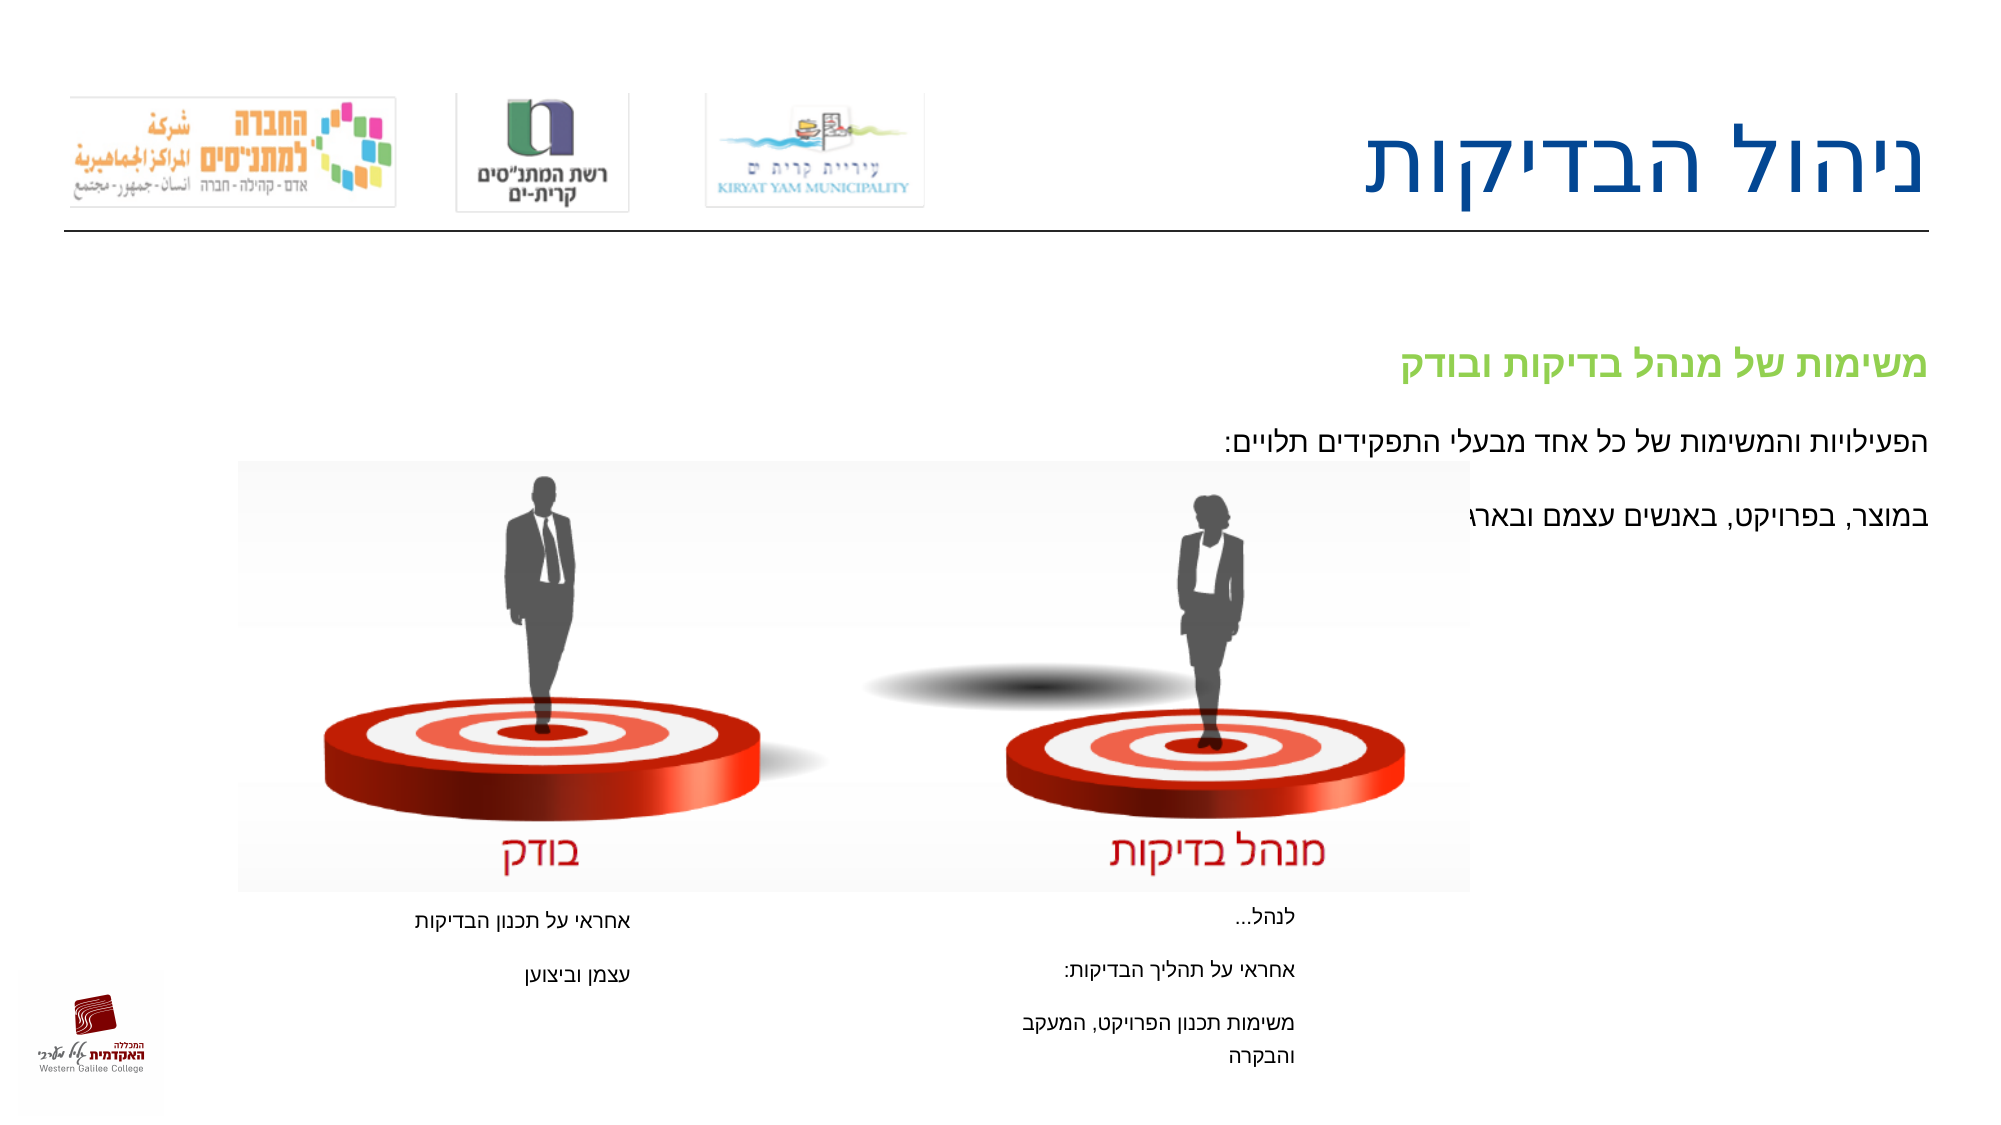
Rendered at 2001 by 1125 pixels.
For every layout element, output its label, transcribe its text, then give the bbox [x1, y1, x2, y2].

picture [18, 970, 164, 1116]
picture [70, 93, 925, 213]
text_box אחראי על תכנון הבדיקות עצמן וביצוען [349, 893, 646, 994]
text_box לנהל... אחראי על תהליך הבדיקות: משימות תכנון הפרויקט, המעקב והבקרה [999, 892, 1311, 1075]
picture [238, 461, 1470, 892]
text_box משימות של מנהל בדיקות ובודק הפעילויות והמשימות של כל אחד מבעלי התפקידים תלויים: במוצר, בפרויקט, באנשים עצמם ובארגון [924, 309, 1930, 1043]
title ניהול הבדיקות [64, 55, 1930, 221]
